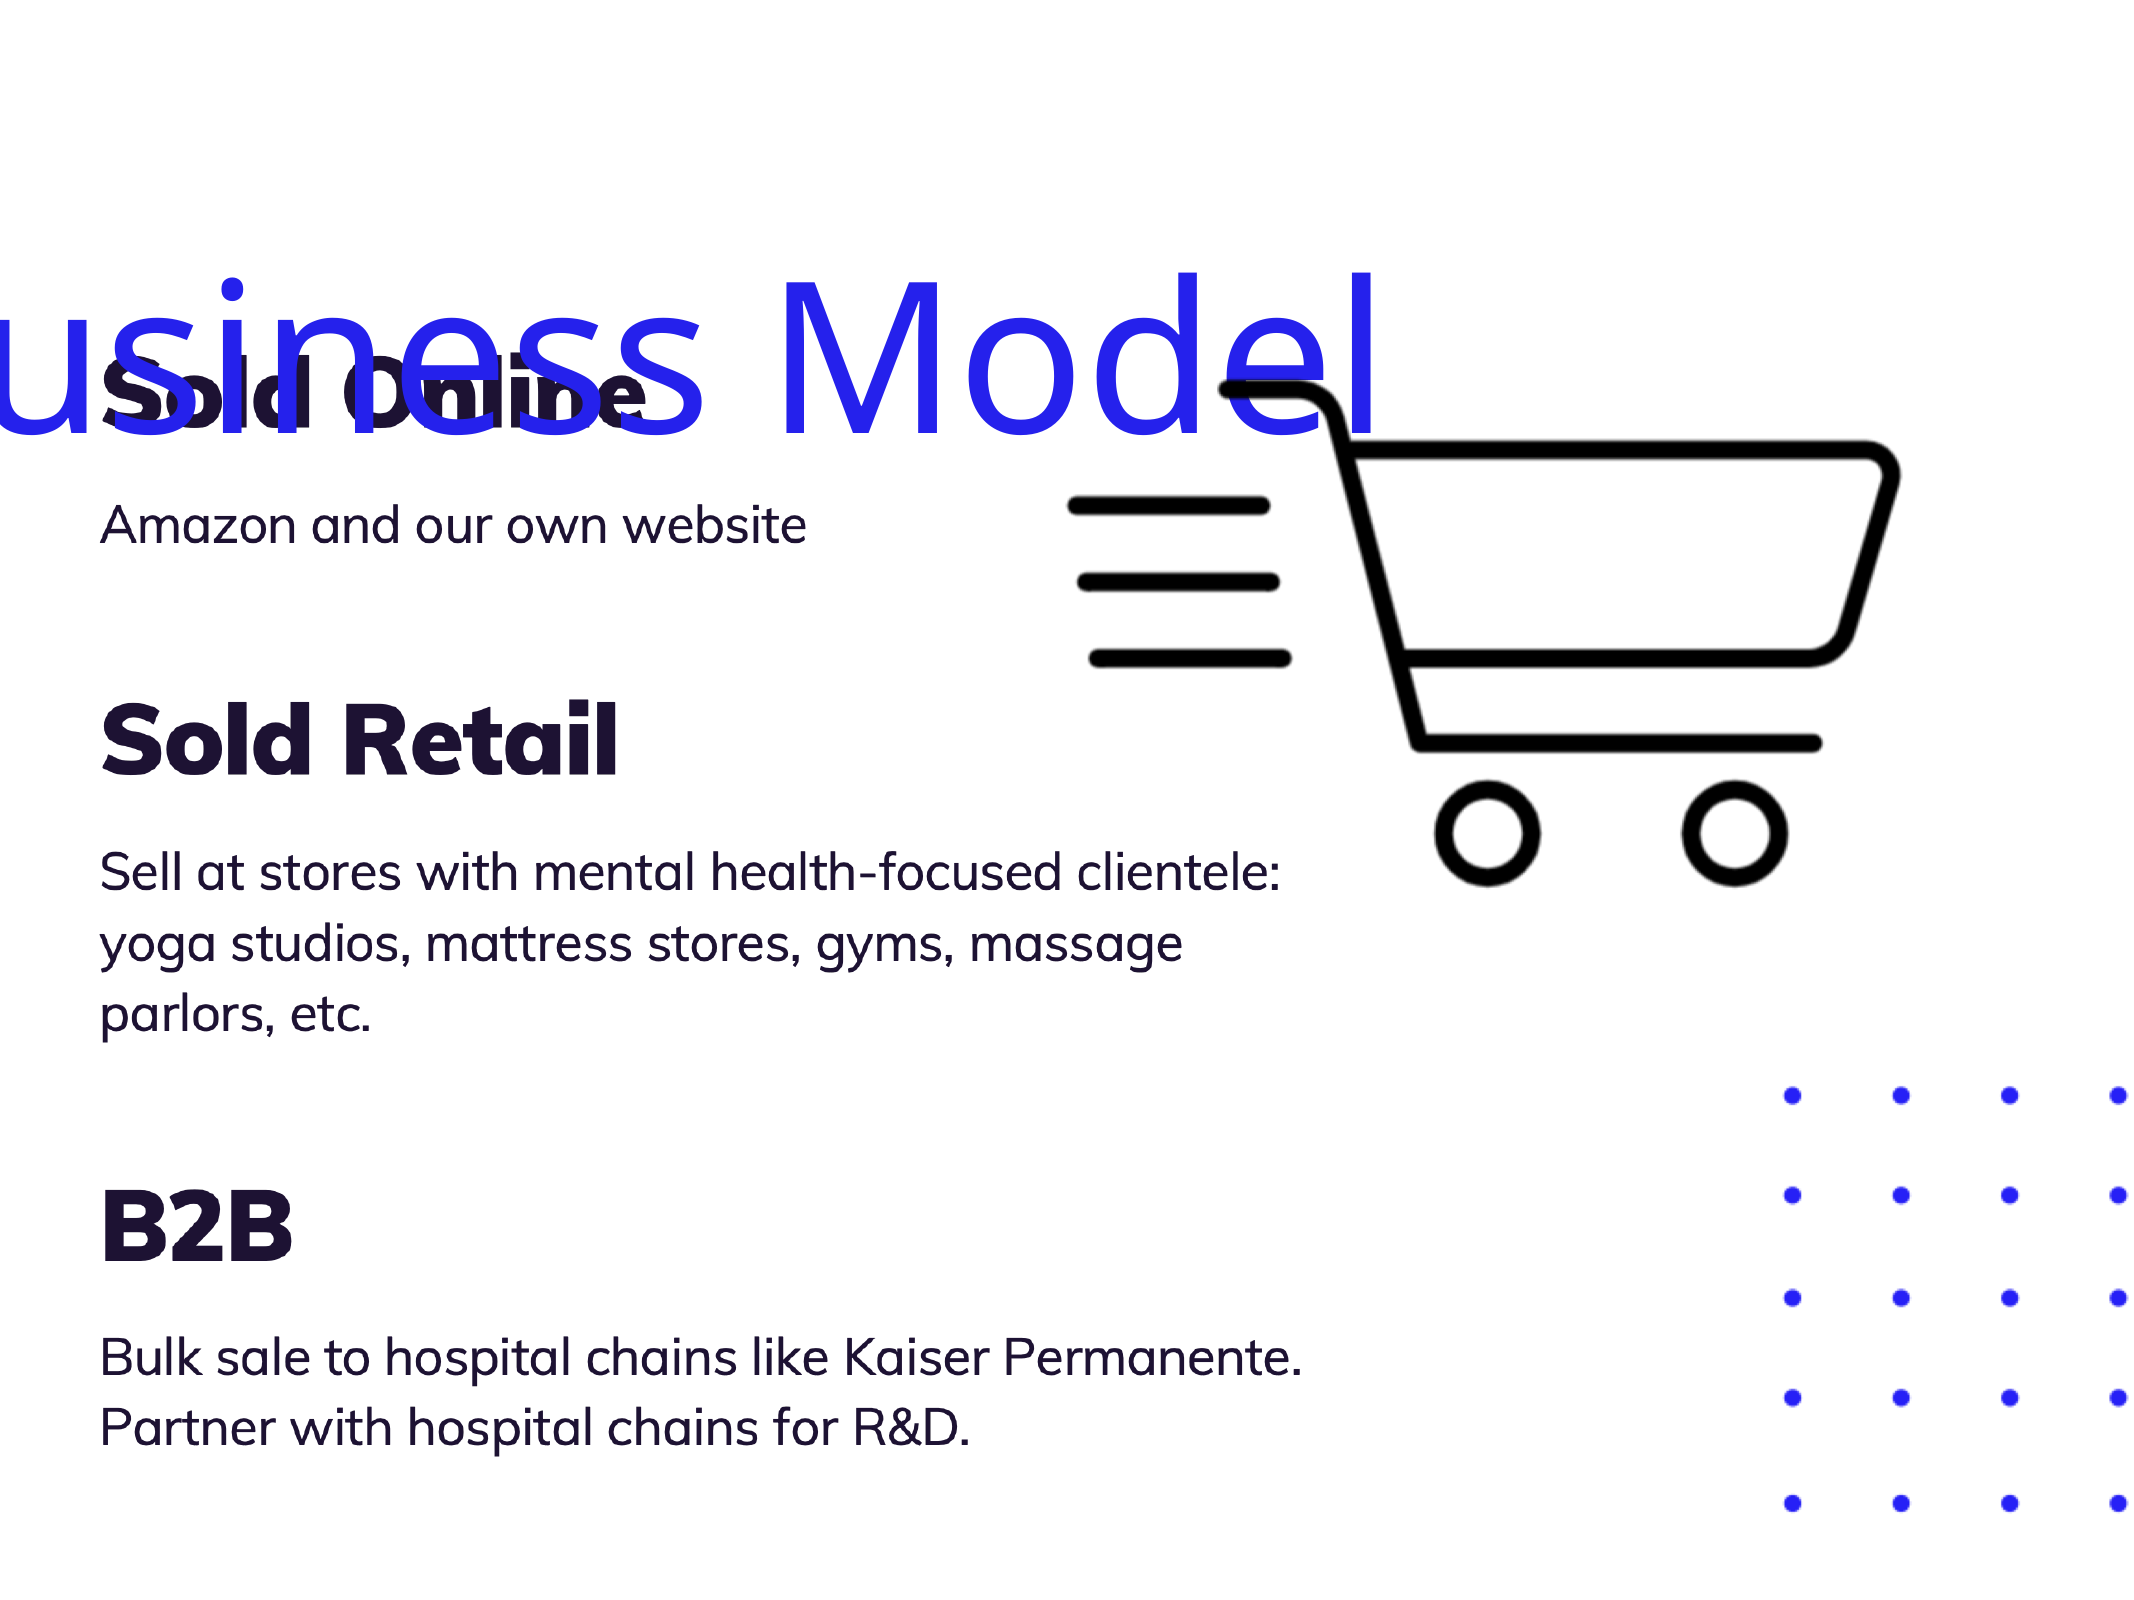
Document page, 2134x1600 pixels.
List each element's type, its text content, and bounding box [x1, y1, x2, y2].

picture [40, 159, 2134, 1518]
text_box Business Model [0, 0, 1398, 485]
